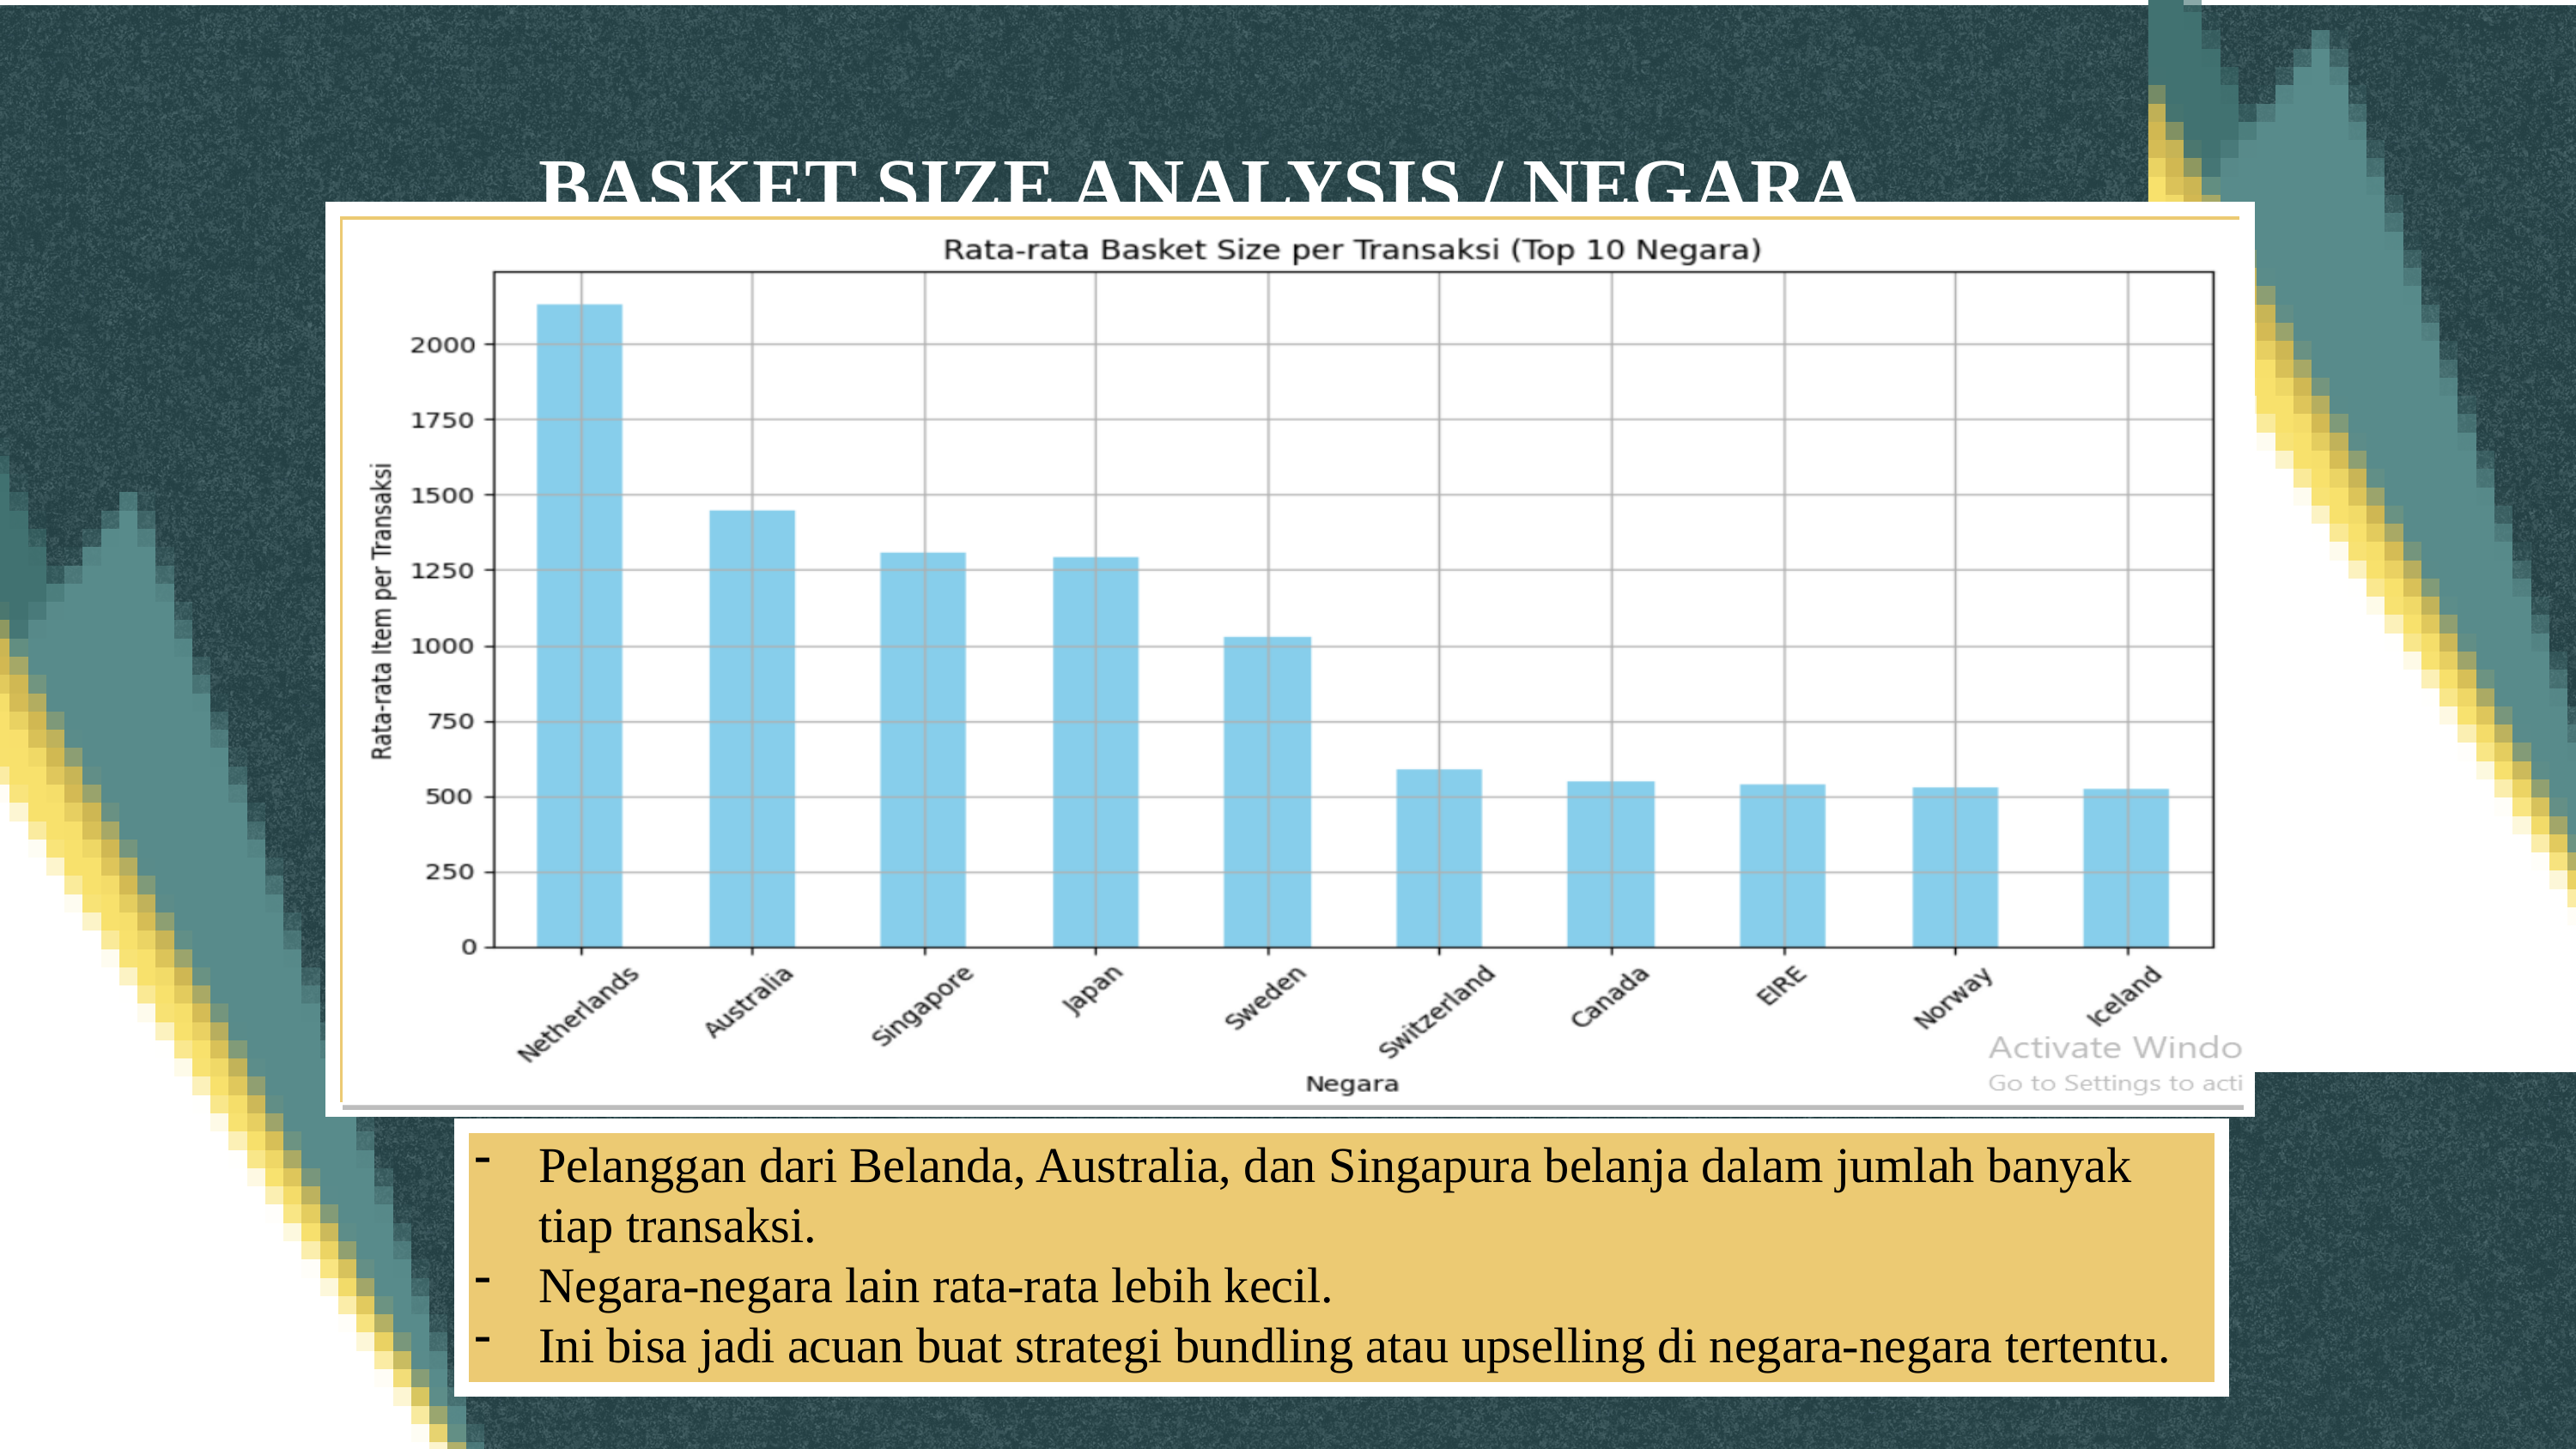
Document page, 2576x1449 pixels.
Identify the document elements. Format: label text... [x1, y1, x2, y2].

text_box [0, 5, 325, 365]
text_box [2148, 0, 2576, 1072]
text_box BASKET SIZE ANALYSIS / NEGARA [106, 5, 2297, 230]
text_box [0, 365, 521, 1449]
text_box [521, 1072, 2576, 1449]
picture [343, 219, 2244, 1110]
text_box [461, 1125, 2248, 1422]
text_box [332, 209, 2248, 1110]
